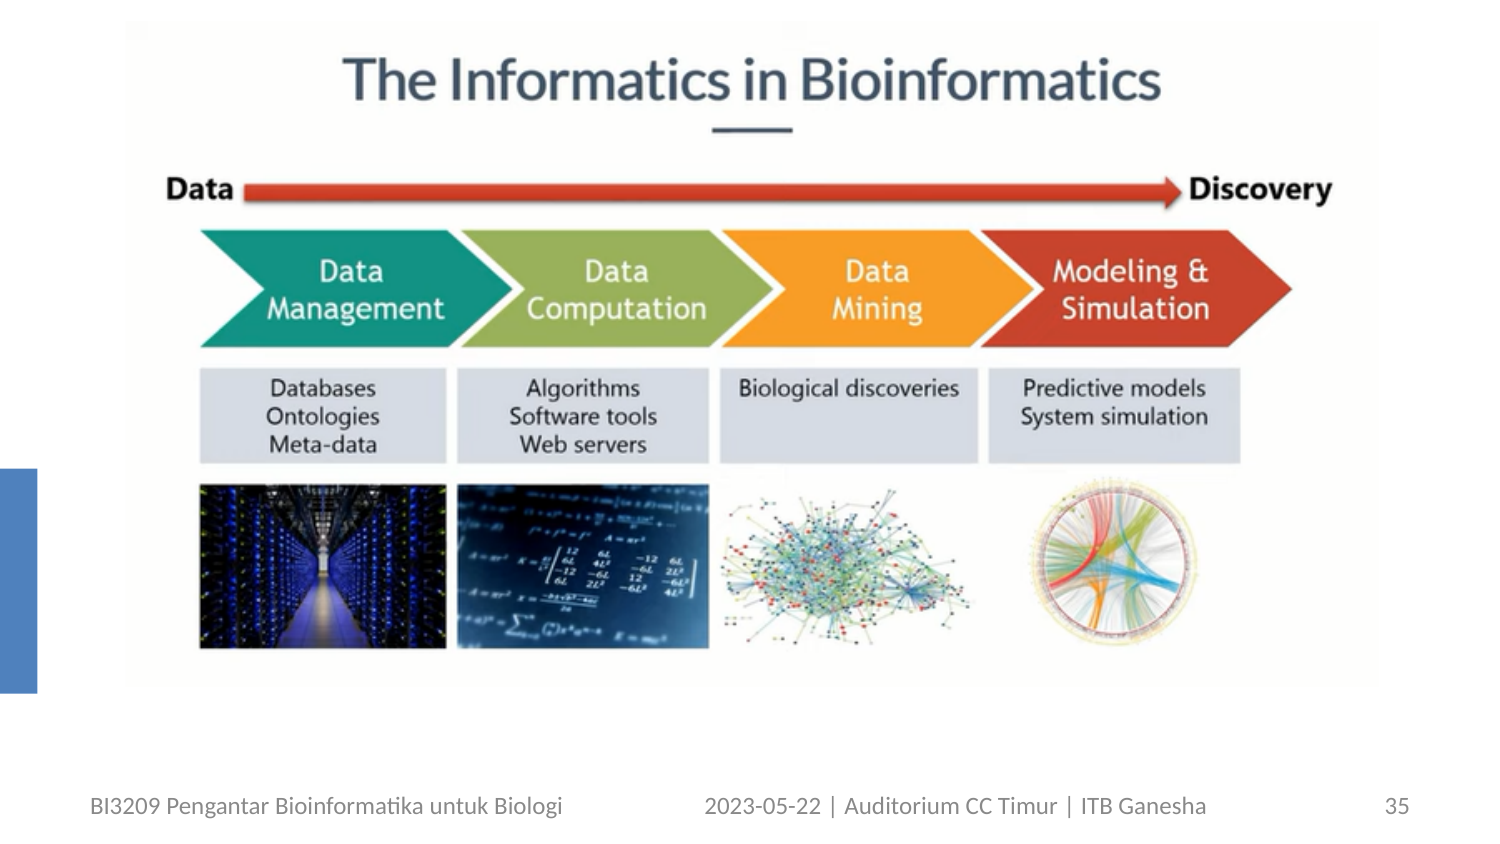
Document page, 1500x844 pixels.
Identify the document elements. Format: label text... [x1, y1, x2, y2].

footer 2023-05-22 | Auditorium CC Timur | ITB Ganesha [675, 782, 1238, 827]
picture [121, 21, 1379, 687]
slide_number 35 [1299, 782, 1425, 827]
slide_number BI3209 Pengantar Bioinformatika untuk Biologi [75, 782, 602, 827]
